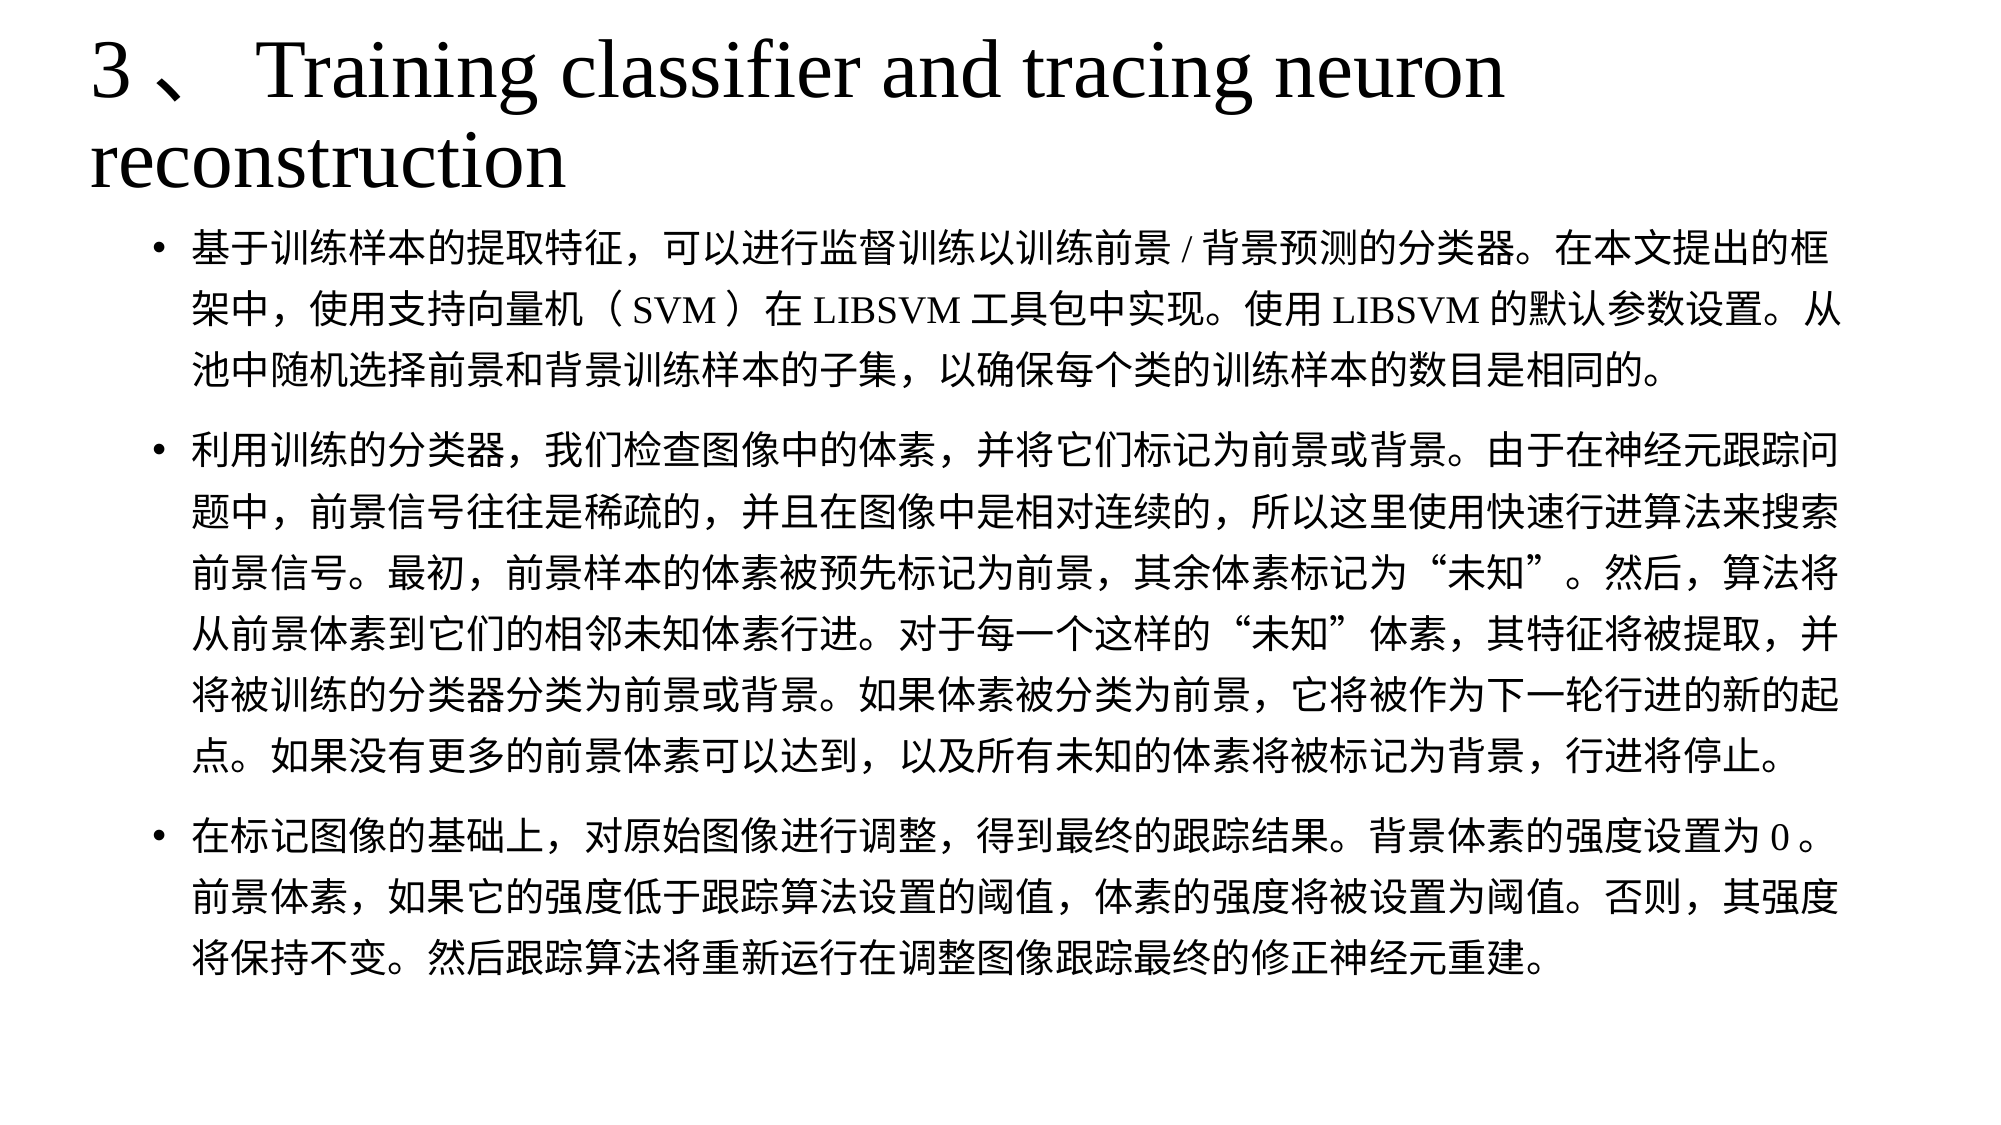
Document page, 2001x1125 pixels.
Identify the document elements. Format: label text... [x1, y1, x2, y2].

title 3、Training classifier and tracing neuron reconstruction [75, 59, 1997, 172]
list 基于训练样本的提取特征，可以进行监督训练以训练前景/背景预测的分类器。在本文提出的框架中，使用支持向量机（SVM）在LIBSVM工具包中实现。使用LIBSVM的默认参数设置。从池中随机选择前景和背景训练样本的子集，以确保每个类的训练样本的数目是相同的。 利用训练的分类器，我们检查图像中的体素，并将它们标记为前景或背景。由于在神经元跟踪问题中，前景信号往往是稀疏的，并且在图像中是相对连续的，所以这里使用快速行进算法来搜索前景信号。最初，前景样本的体素被预先标记为前景，其余体素标记为“未知”。然后，算法将从前景体素到它们的相邻未知体素行进。对于每一个这样的“未知”体素，其特征将被提取，并将被训练的分类器分类为前景或背景。如果体素被分类为前景，它将被作为下一轮行进的新的起点。如果没有更多的前景体素可以达到，以及所有未知的体素将被标记为背景，行进将停止。 在标记图像的基础上，对原始图像进行调整，得到最终的跟踪结果。背景体素的强度设置为0。前景体素，如果它的强度低于跟踪算法设置的阈值，体素的强度将被设置为阈值。否则，其强度将保持不变。然后跟踪算法将重新运行在调整图像跟踪最终的修正神经元重建。 [137, 201, 1863, 1014]
